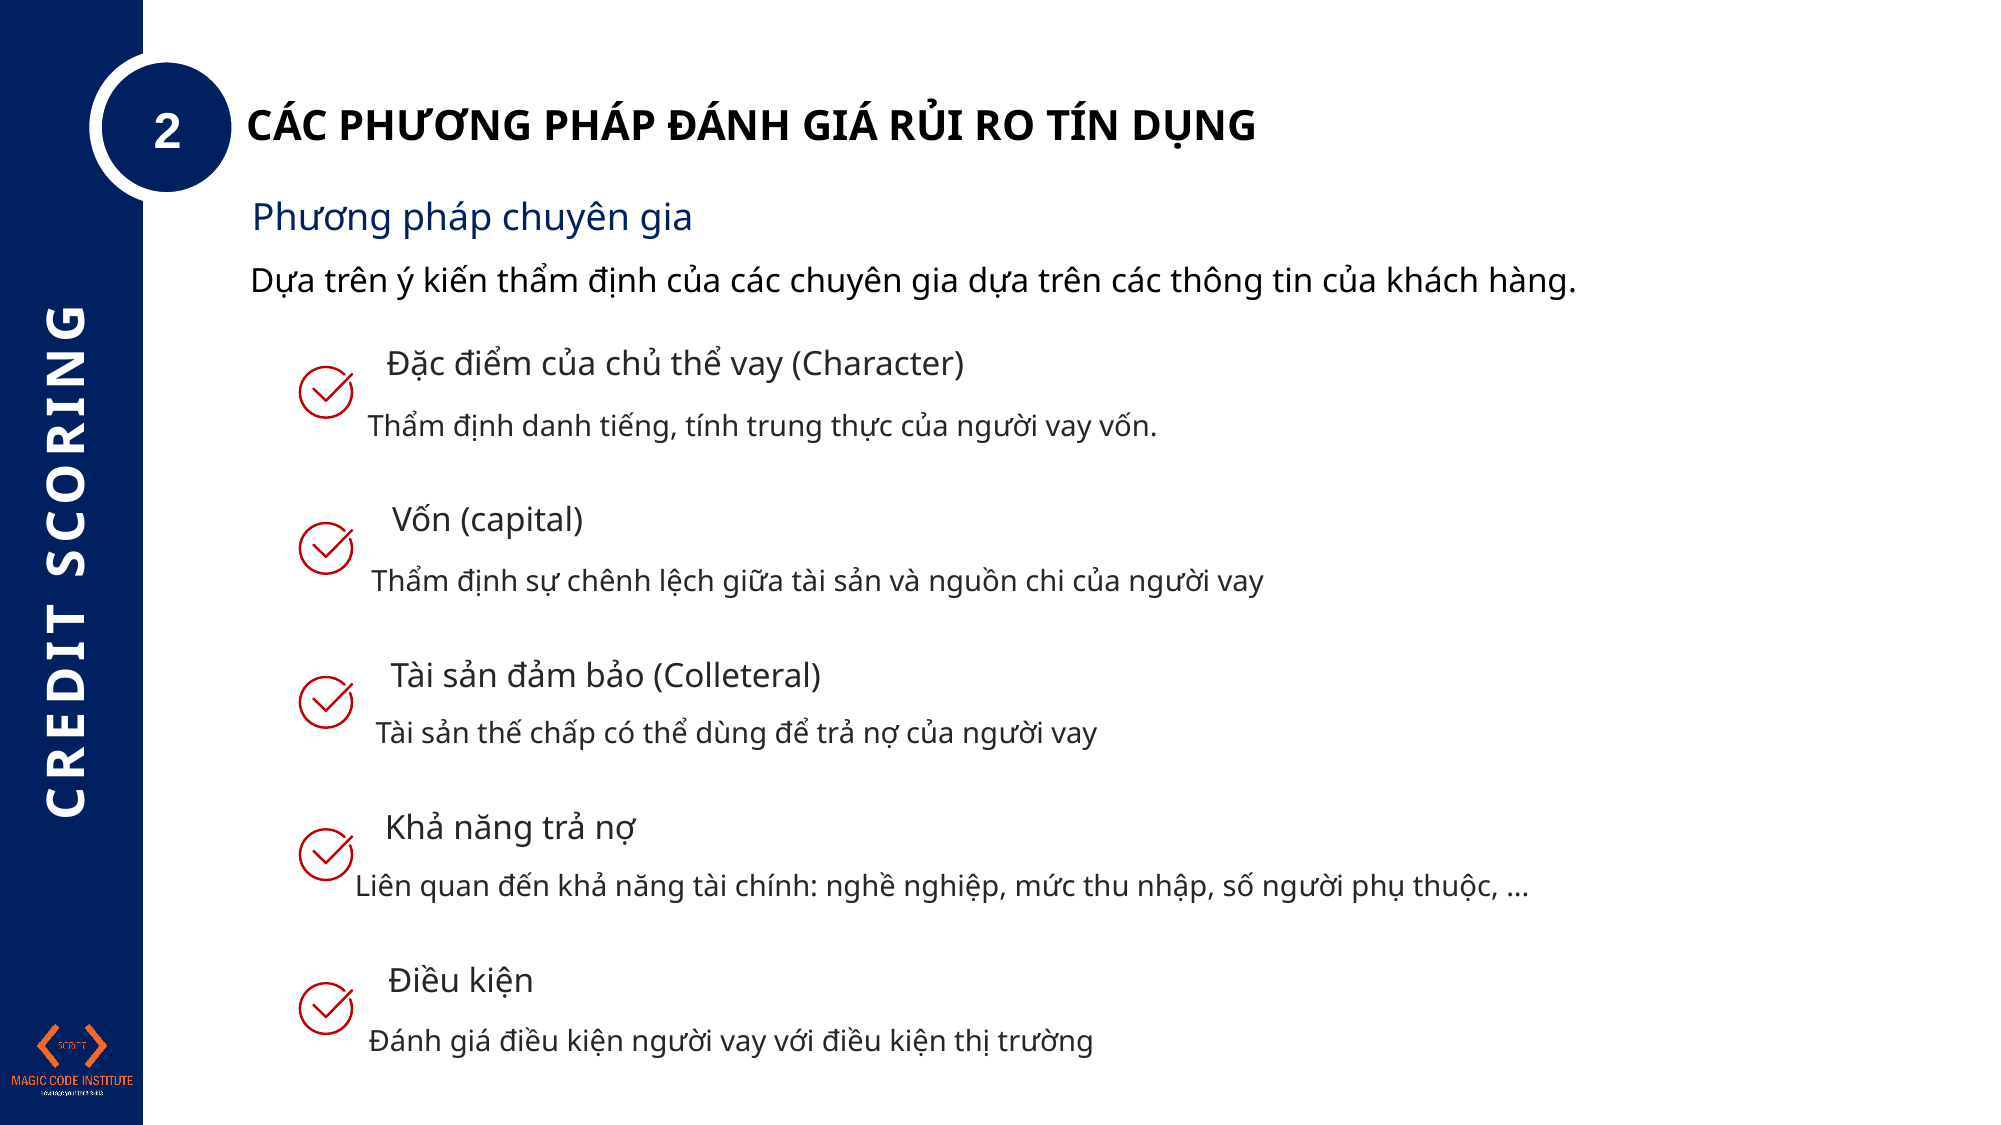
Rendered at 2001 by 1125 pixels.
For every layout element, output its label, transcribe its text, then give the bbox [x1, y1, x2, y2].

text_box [375, 951, 1087, 1066]
text_box [298, 981, 354, 1036]
text_box Dựa trên ý kiến thẩm định của các chuyên gia dựa trên các thông tin của khách hàng. [235, 252, 1604, 307]
text_box [298, 828, 354, 882]
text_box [375, 490, 1260, 606]
text_box CÁC PHƯƠNG PHÁP ĐÁNH GIÁ RỦI RO TÍN DỤNG [231, 90, 1273, 156]
list CREDIT SCORING [20, 221, 122, 904]
text_box [298, 675, 354, 729]
text_box [298, 521, 354, 575]
picture [0, 1019, 143, 1102]
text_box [375, 646, 1098, 758]
text_box [298, 365, 354, 419]
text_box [375, 334, 1150, 450]
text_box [375, 798, 1509, 911]
list 2 [132, 85, 203, 171]
text_box Phương pháp chuyên gia [237, 185, 709, 246]
